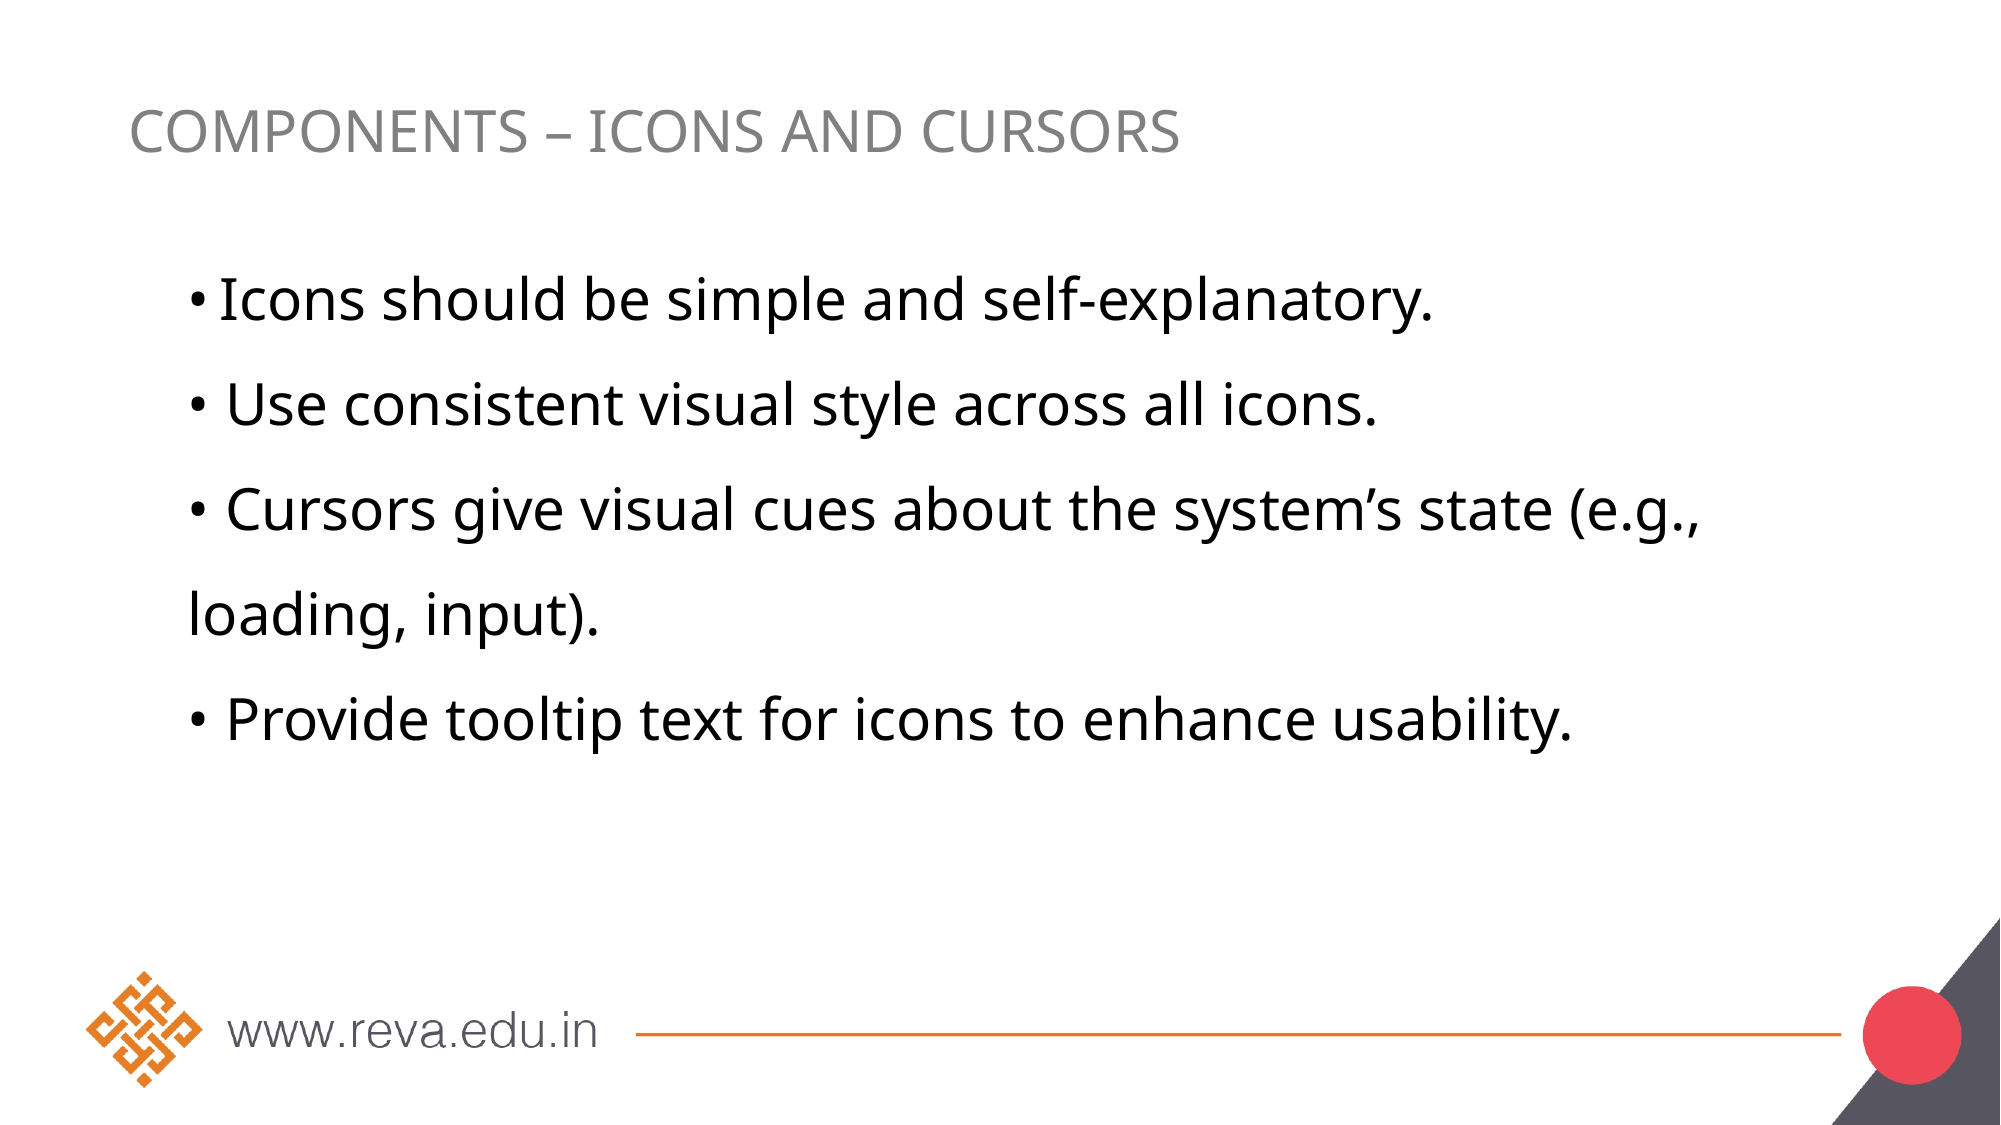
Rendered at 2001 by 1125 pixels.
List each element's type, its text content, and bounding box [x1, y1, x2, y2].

text_box • Icons should be simple and self-explanatory. • Use consistent visual style across all icons. • Cursors give visual cues about the system’s state (e.g., loading, input). • Provide tooltip text for icons to enhance usability. [173, 219, 1839, 865]
picture [0, 0, 2000, 1125]
title Components – Icons and Cursors [114, 64, 1556, 203]
